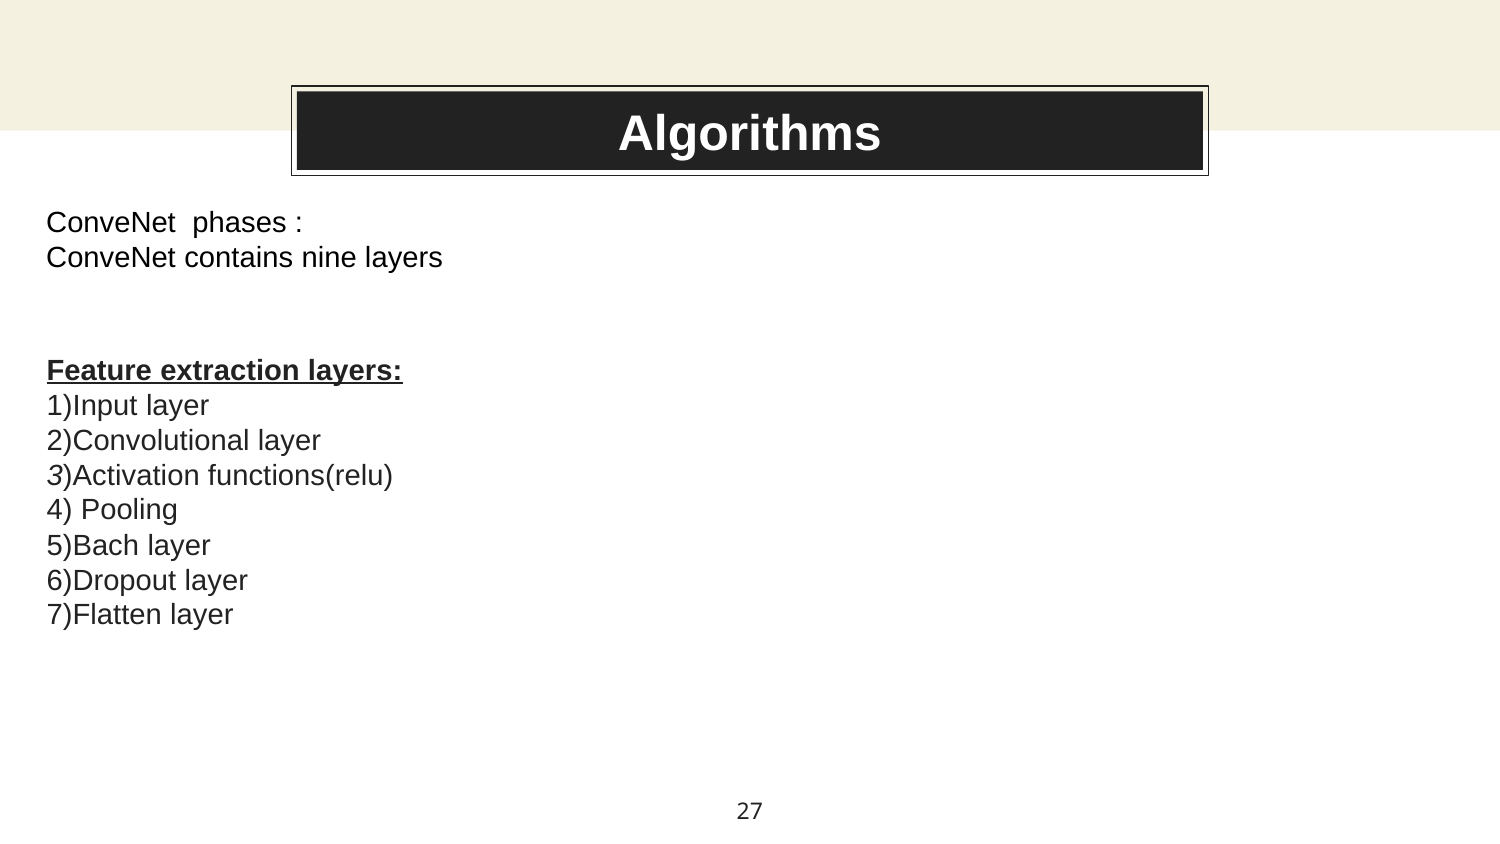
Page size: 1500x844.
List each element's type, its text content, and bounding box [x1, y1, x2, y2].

title Algorithms [296, 91, 1203, 170]
slide_number 27 [705, 781, 795, 832]
list Feature extraction layers: 1)Input layer 2)Convolutional layer 3)Activation functions(relu) 4) Pooling 5)Bach layer 6)Dropout layer 7)Flatten layer [31, 196, 1479, 808]
text_box ConveNet phases : ConveNet contains nine layers [31, 196, 782, 316]
